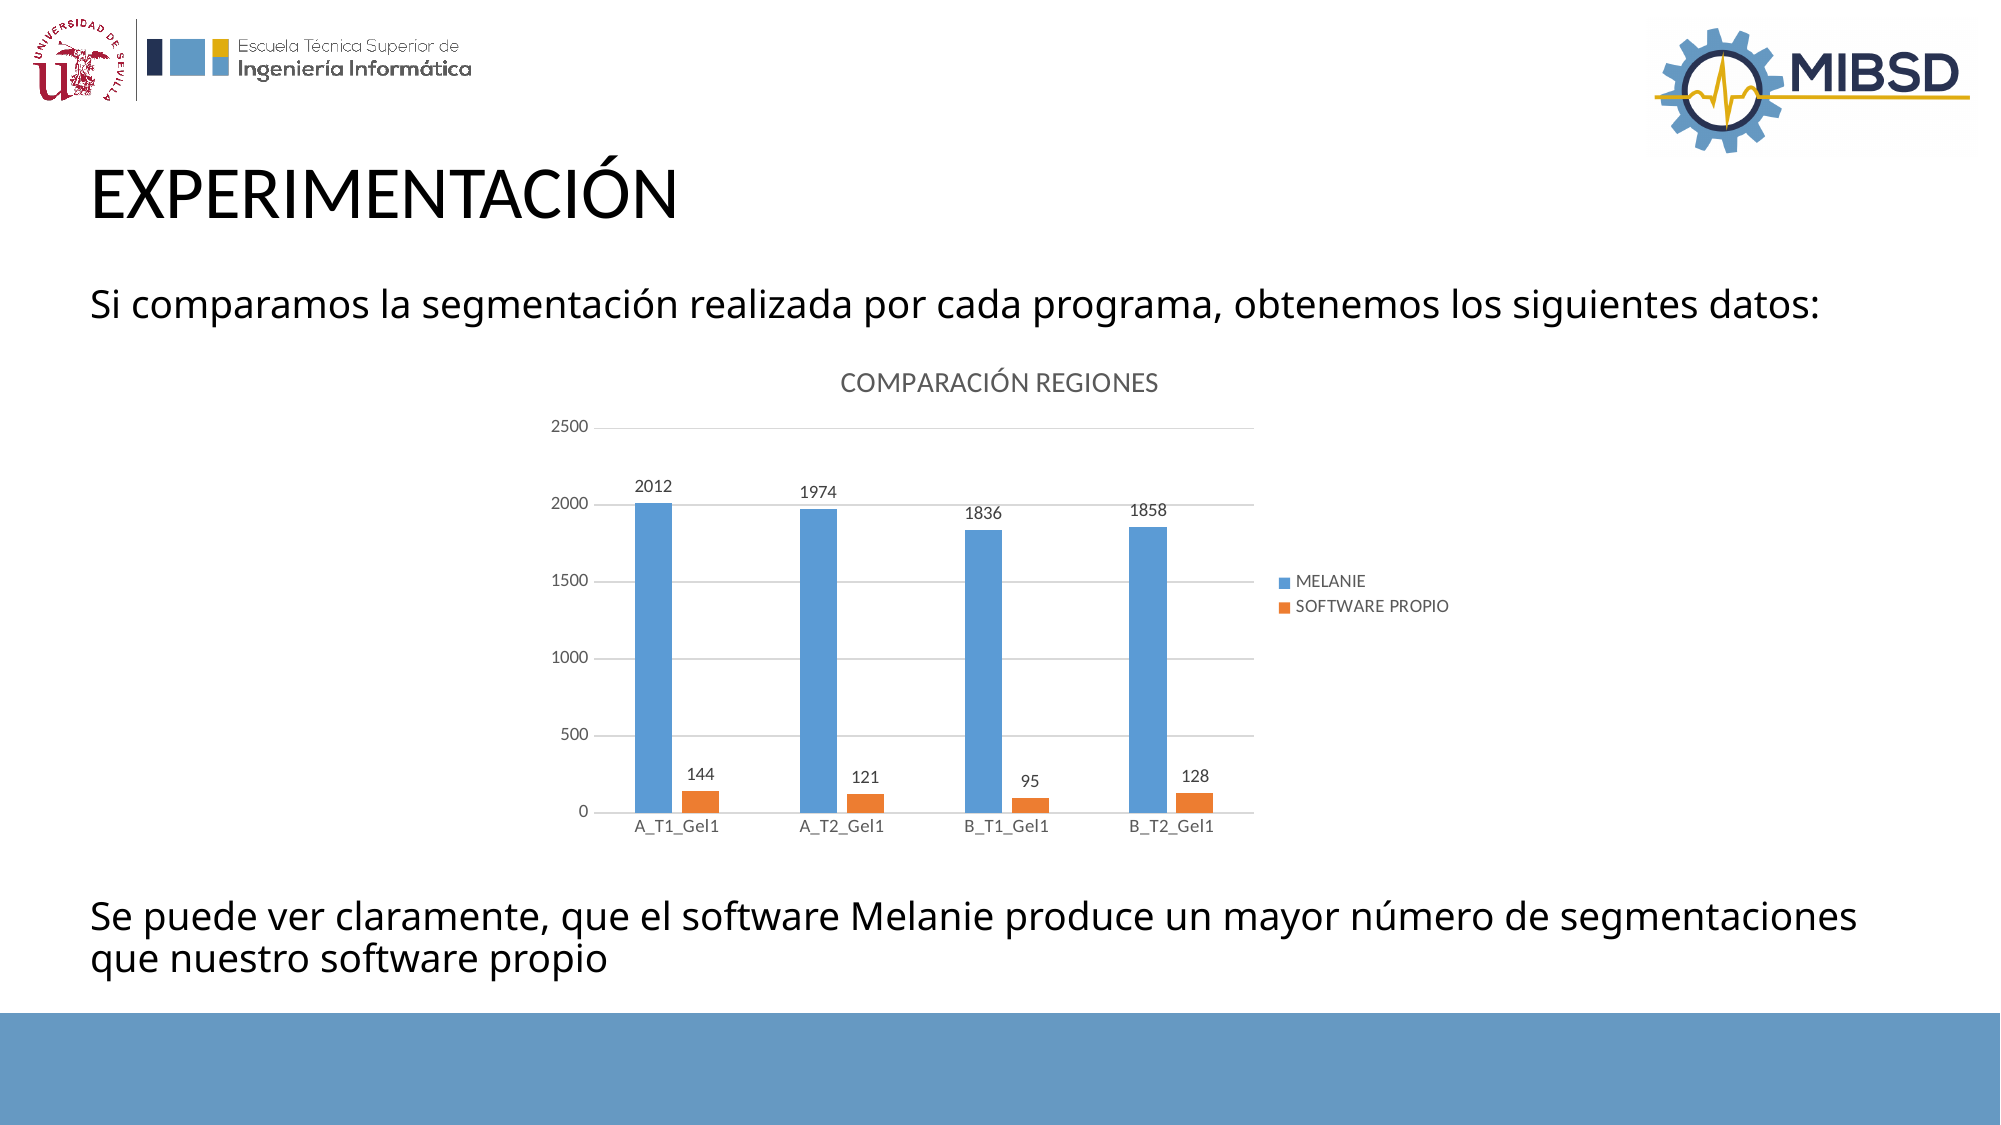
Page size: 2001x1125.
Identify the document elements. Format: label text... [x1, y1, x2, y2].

picture [33, 19, 471, 101]
chart [532, 343, 1468, 848]
picture [1646, 17, 1978, 157]
title EXPERIMENTACIÓN [75, 111, 1659, 277]
list Si comparamos la segmentación realizada por cada programa, obtenemos los siguientes datos: Se puede ver claramente, que el software Melanie produce un mayor número de segmentaciones que nuestro software propio [75, 277, 1949, 992]
